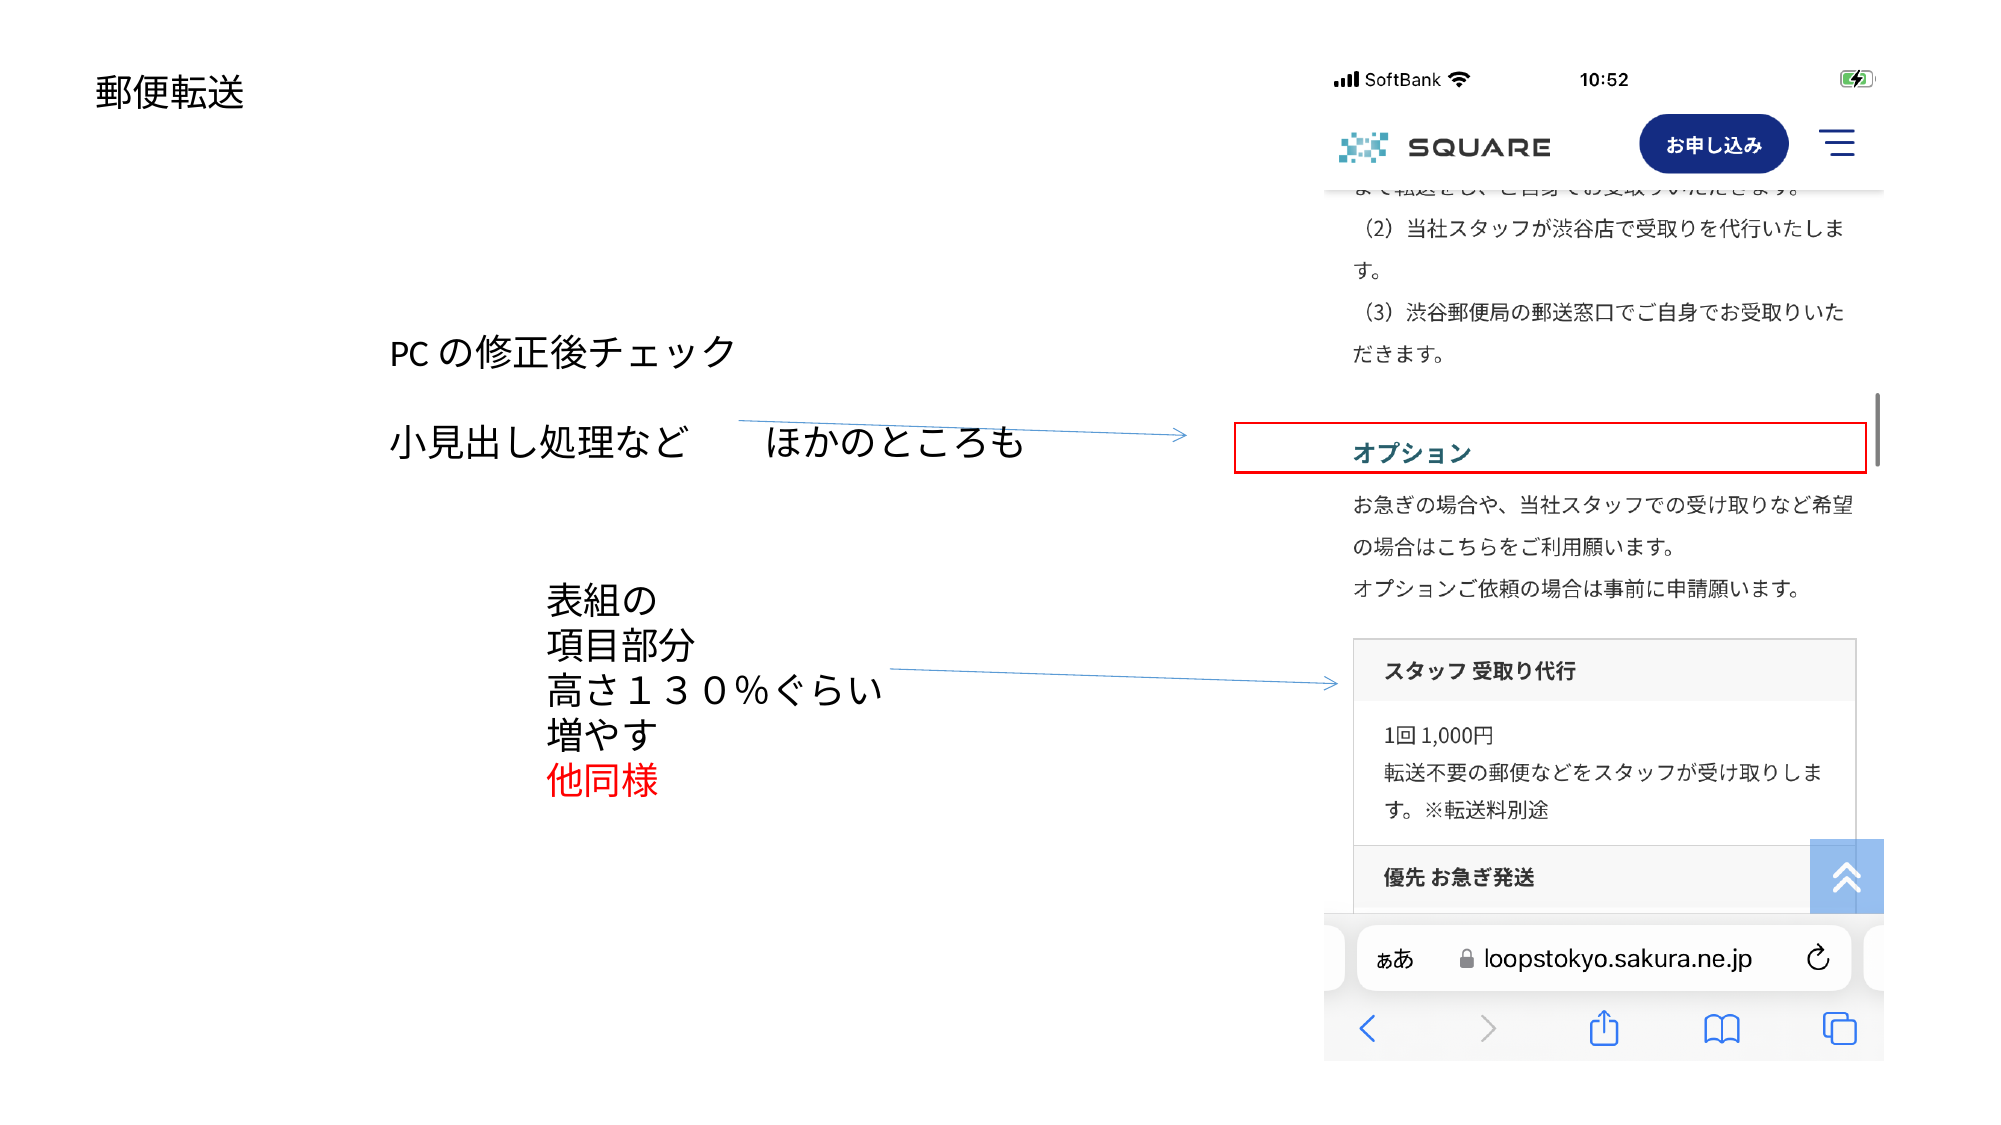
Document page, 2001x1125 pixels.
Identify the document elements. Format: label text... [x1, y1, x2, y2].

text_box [889, 668, 1339, 684]
picture [1324, 64, 1884, 1061]
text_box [738, 420, 1188, 436]
text_box [1234, 422, 1324, 474]
text_box PCの修正後チェック 小見出し処理など ほかのところも [374, 321, 1042, 472]
text_box 郵便転送 [80, 61, 261, 122]
text_box 表組の 項目部分 高さ１３０％ぐらい 増やす 他同様 [531, 569, 899, 810]
